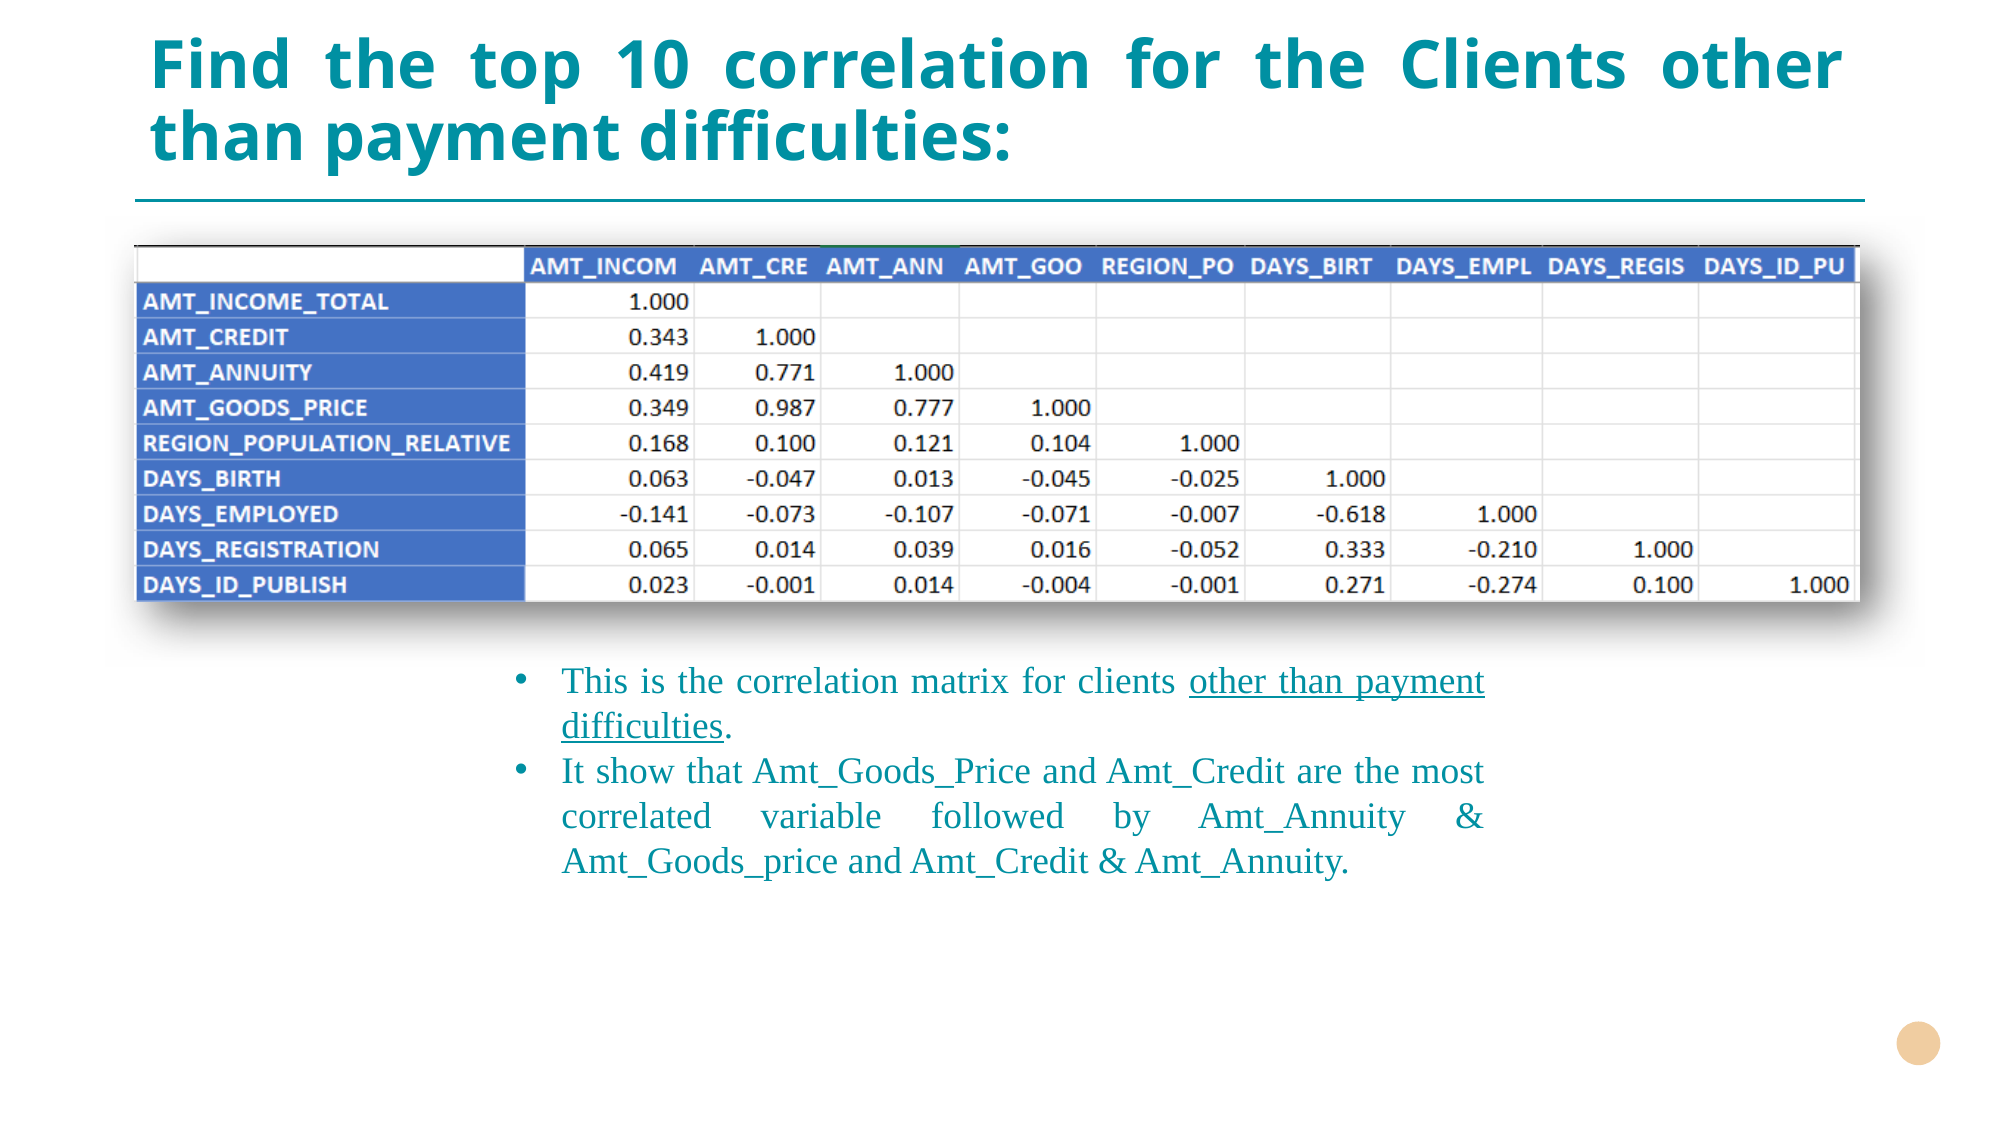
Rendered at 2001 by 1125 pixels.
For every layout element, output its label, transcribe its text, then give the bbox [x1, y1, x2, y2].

text_box Find the top 10 correlation for the Clients other than payment difficulties: [134, 10, 1860, 196]
text_box This is the correlation matrix for clients other than payment difficulties. It show that Amt_Goods_Price and Amt_Credit are the most correlated variable followed by Amt_Annuity & Amt_Goods_price and Amt_Credit & Amt_Annuity. [499, 648, 1501, 889]
picture [134, 245, 1860, 603]
